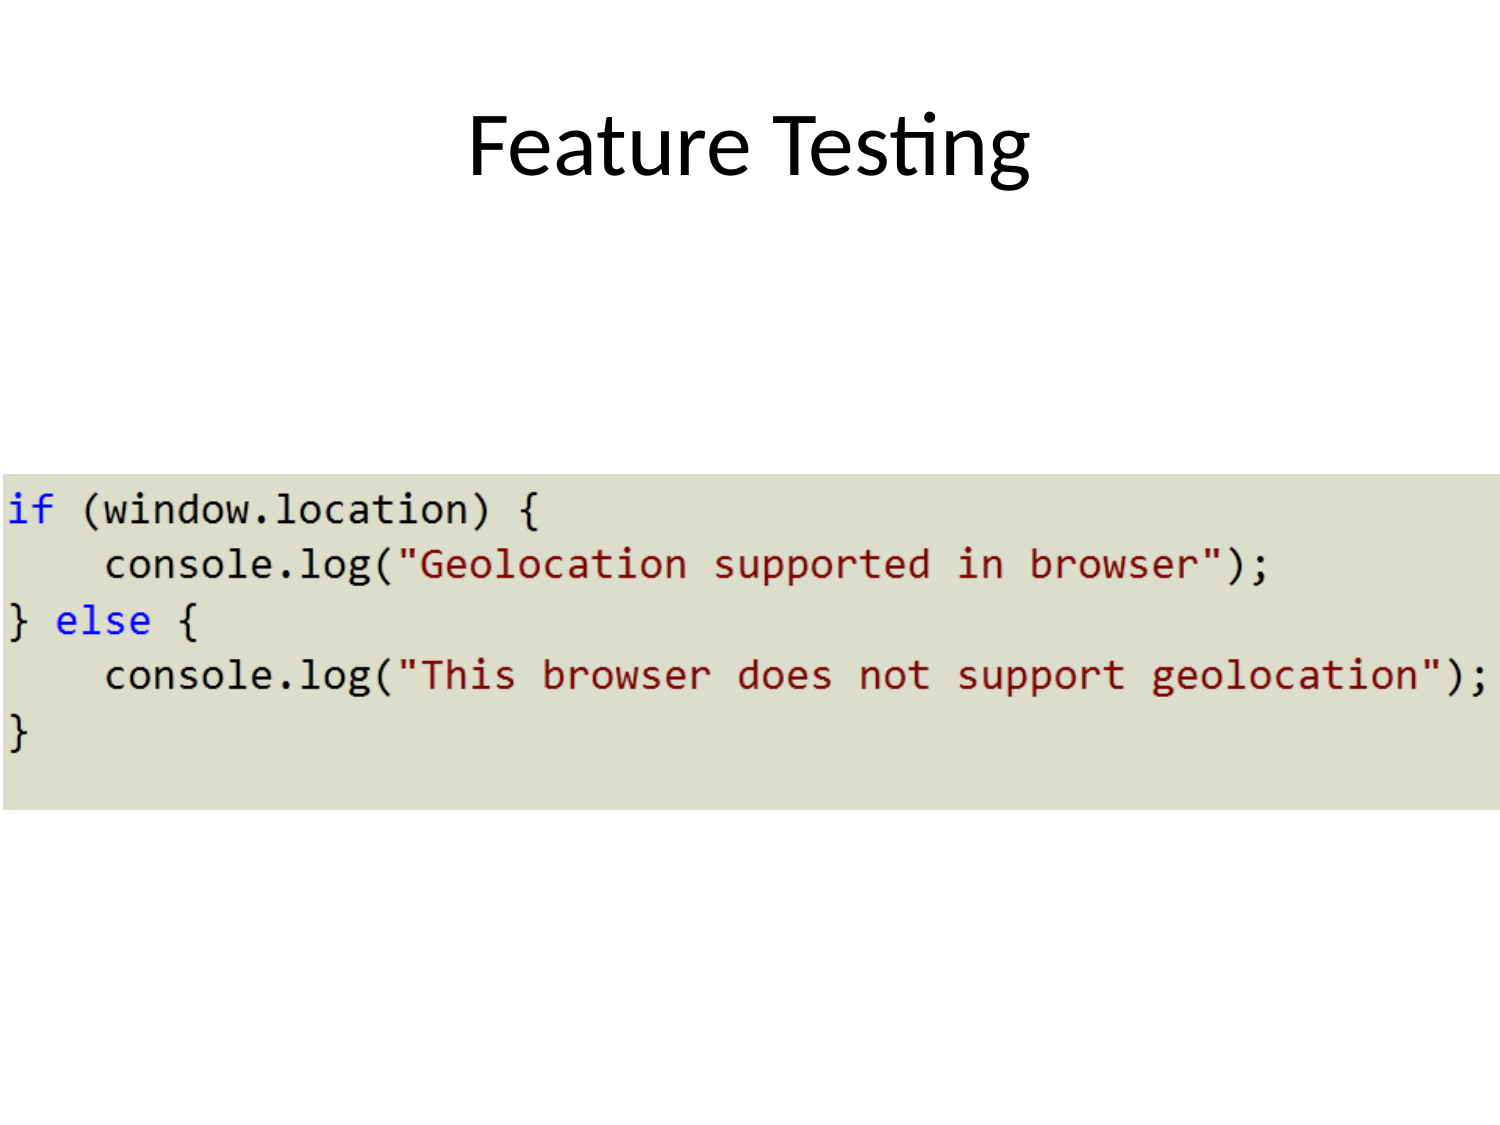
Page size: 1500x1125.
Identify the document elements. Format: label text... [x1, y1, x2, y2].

picture [2, 474, 1500, 810]
title Feature Testing [75, 45, 1425, 233]
